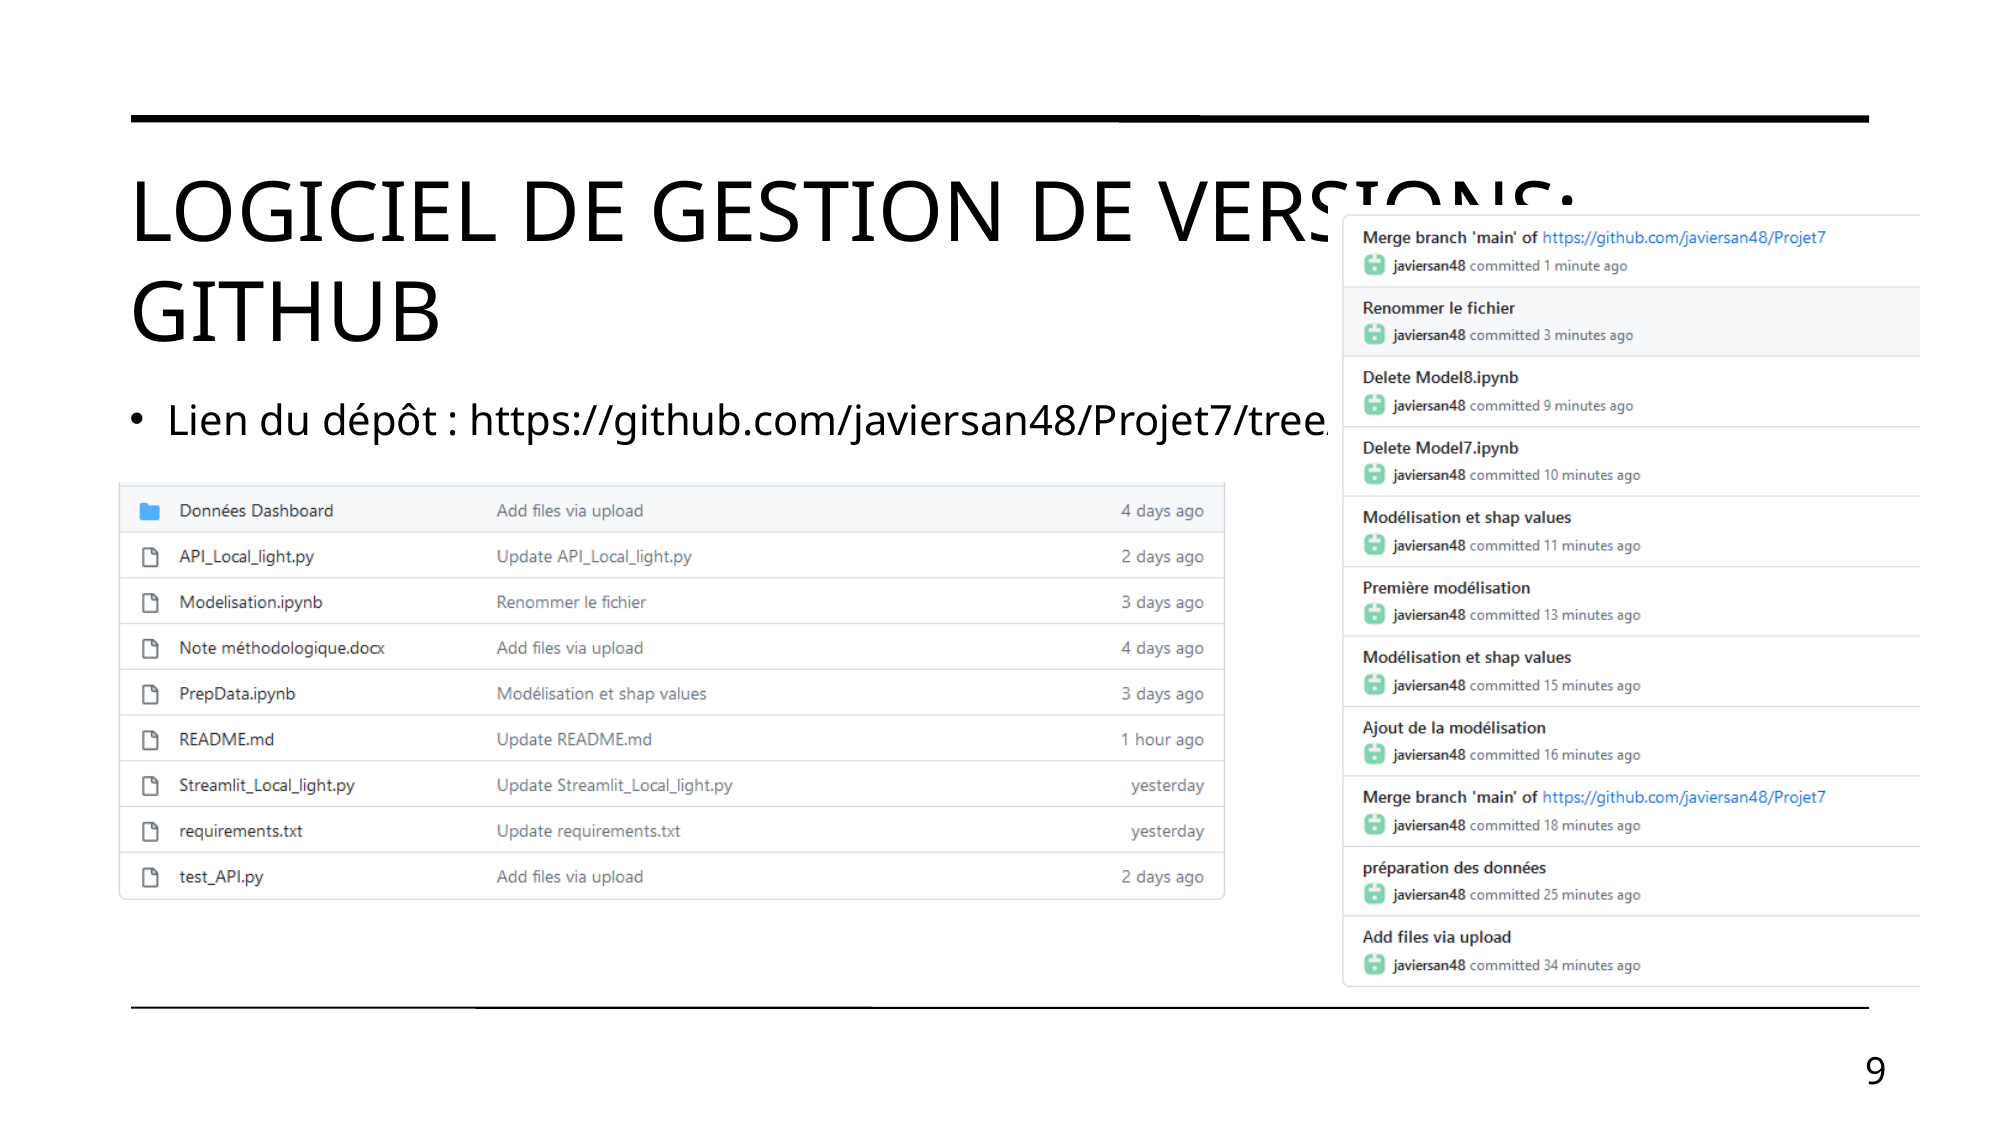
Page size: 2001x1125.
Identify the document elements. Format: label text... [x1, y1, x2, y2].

title Logiciel de gestion de versions: github [114, 151, 1869, 376]
slide_number 9 [1791, 1042, 1902, 1103]
picture [114, 482, 1245, 916]
list Lien du dépôt : https://github.com/javiersan48/Projet7/tree/main [114, 376, 1328, 973]
picture [1328, 205, 1920, 999]
